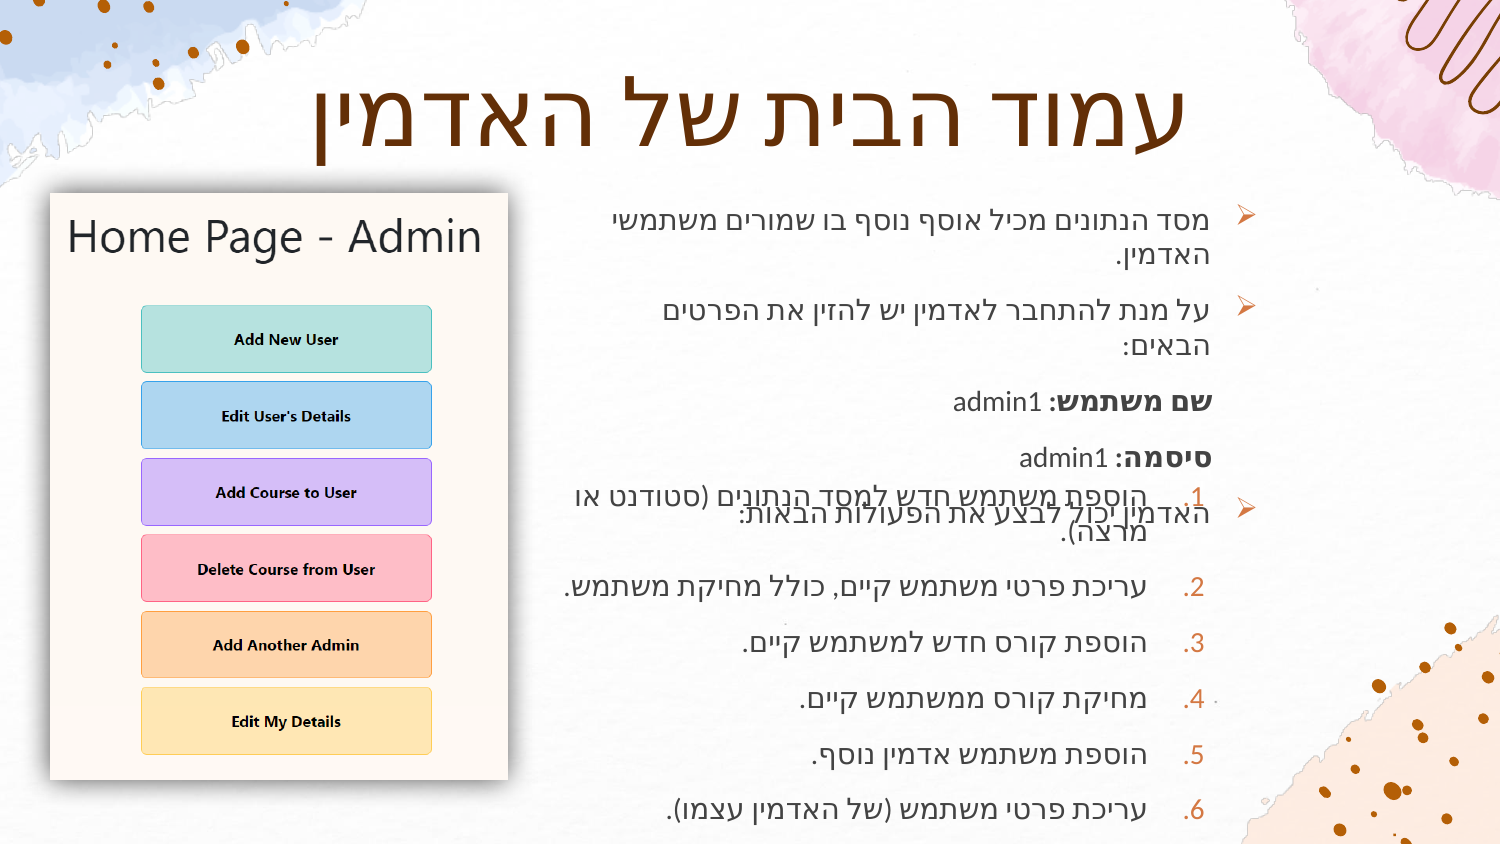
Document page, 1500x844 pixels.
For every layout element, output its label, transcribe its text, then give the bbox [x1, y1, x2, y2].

picture [0, 0, 1500, 844]
text_box הוספת משתמש חדש למסד הנתונים (סטודנט או מרצה). עריכת פרטי משתמש קיים, כולל מחיקת משתמש. הוספת קורס חדש למשתמש קיים. מחיקת קורס ממשתמש קיים. הוספת משתמש אדמין נוסף. עריכת פרטי משתמש (של האדמין עצמו). [494, 469, 1245, 834]
text_box מסד הנתונים מכיל אוסף נוסף בו שמורים משתמשי האדמין. על מנת להתחבר לאדמין יש להזין את הפרטים הבאים: שם משתמש: admin1 סיסמה: admin1 האדמין יכול לבצע את הפעולות הבאות: [560, 193, 1298, 537]
picture [1472, 62, 1500, 111]
picture [1443, 0, 1500, 81]
title עמוד הבית של האדמין [120, 61, 1380, 156]
picture [1408, 0, 1456, 48]
